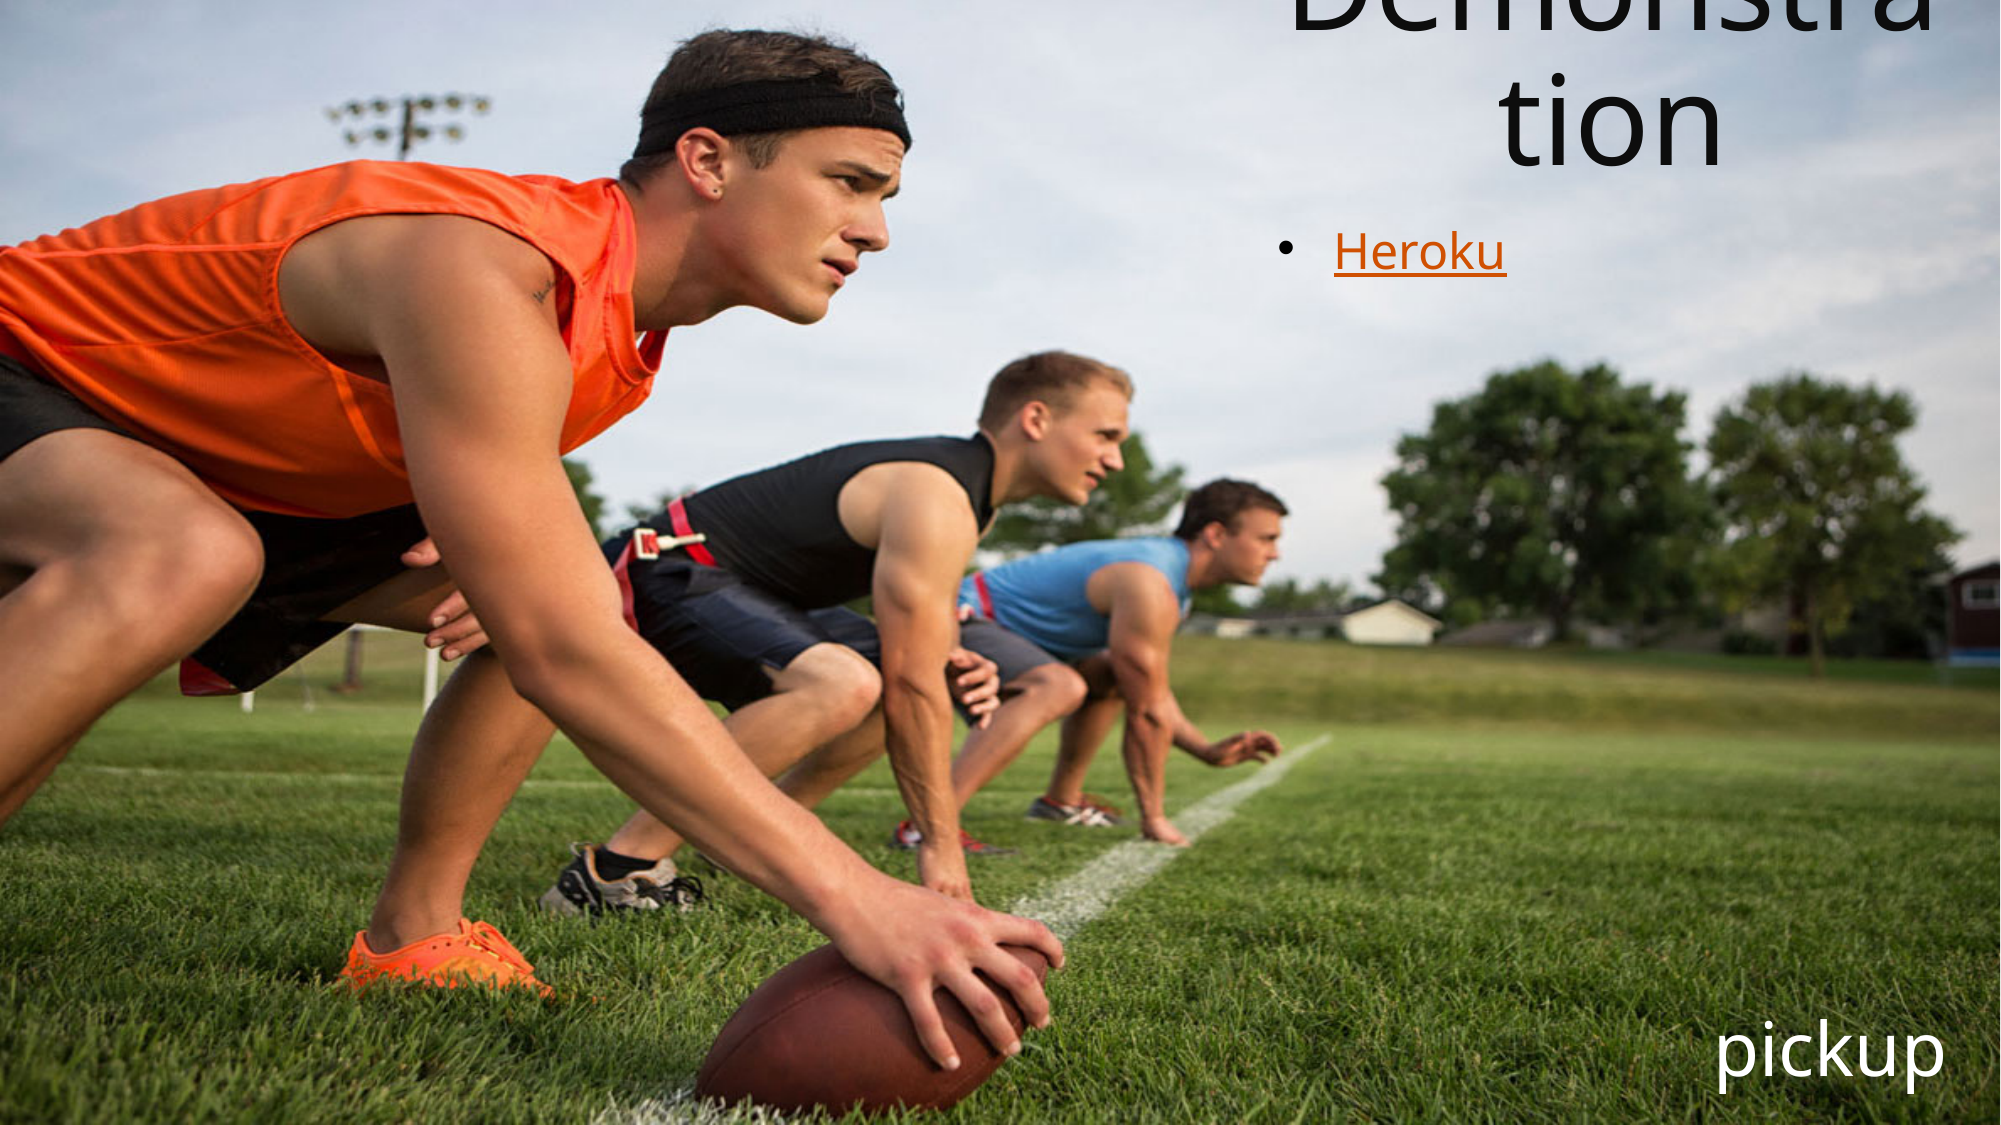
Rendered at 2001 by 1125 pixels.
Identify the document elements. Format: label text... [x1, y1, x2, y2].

title Demonstration [1262, 50, 1963, 200]
picture [0, 0, 2001, 1125]
list Heroku [1262, 212, 1963, 700]
text_box pickup [312, 987, 1963, 1100]
